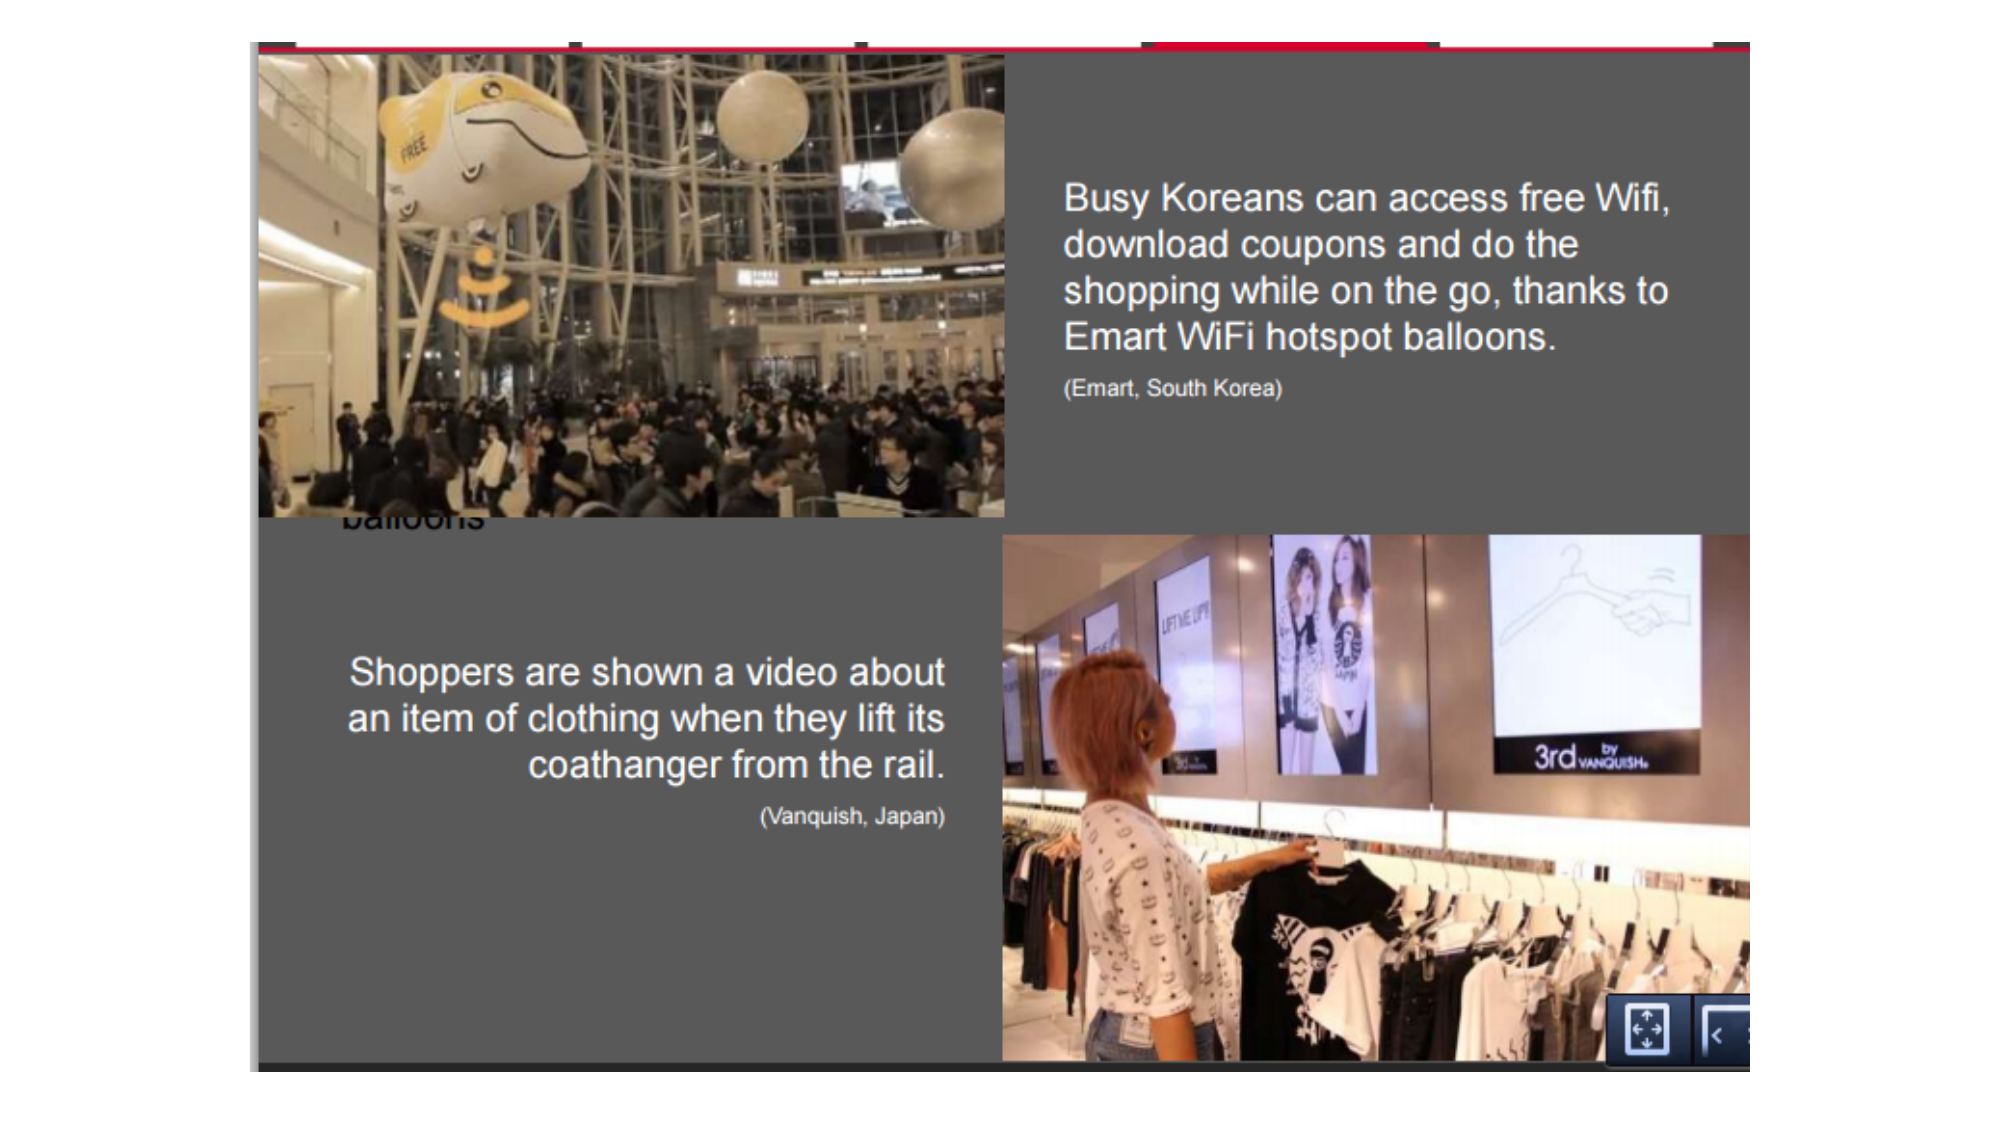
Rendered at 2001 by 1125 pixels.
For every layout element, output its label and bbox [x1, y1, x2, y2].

picture [249, 42, 1750, 1072]
